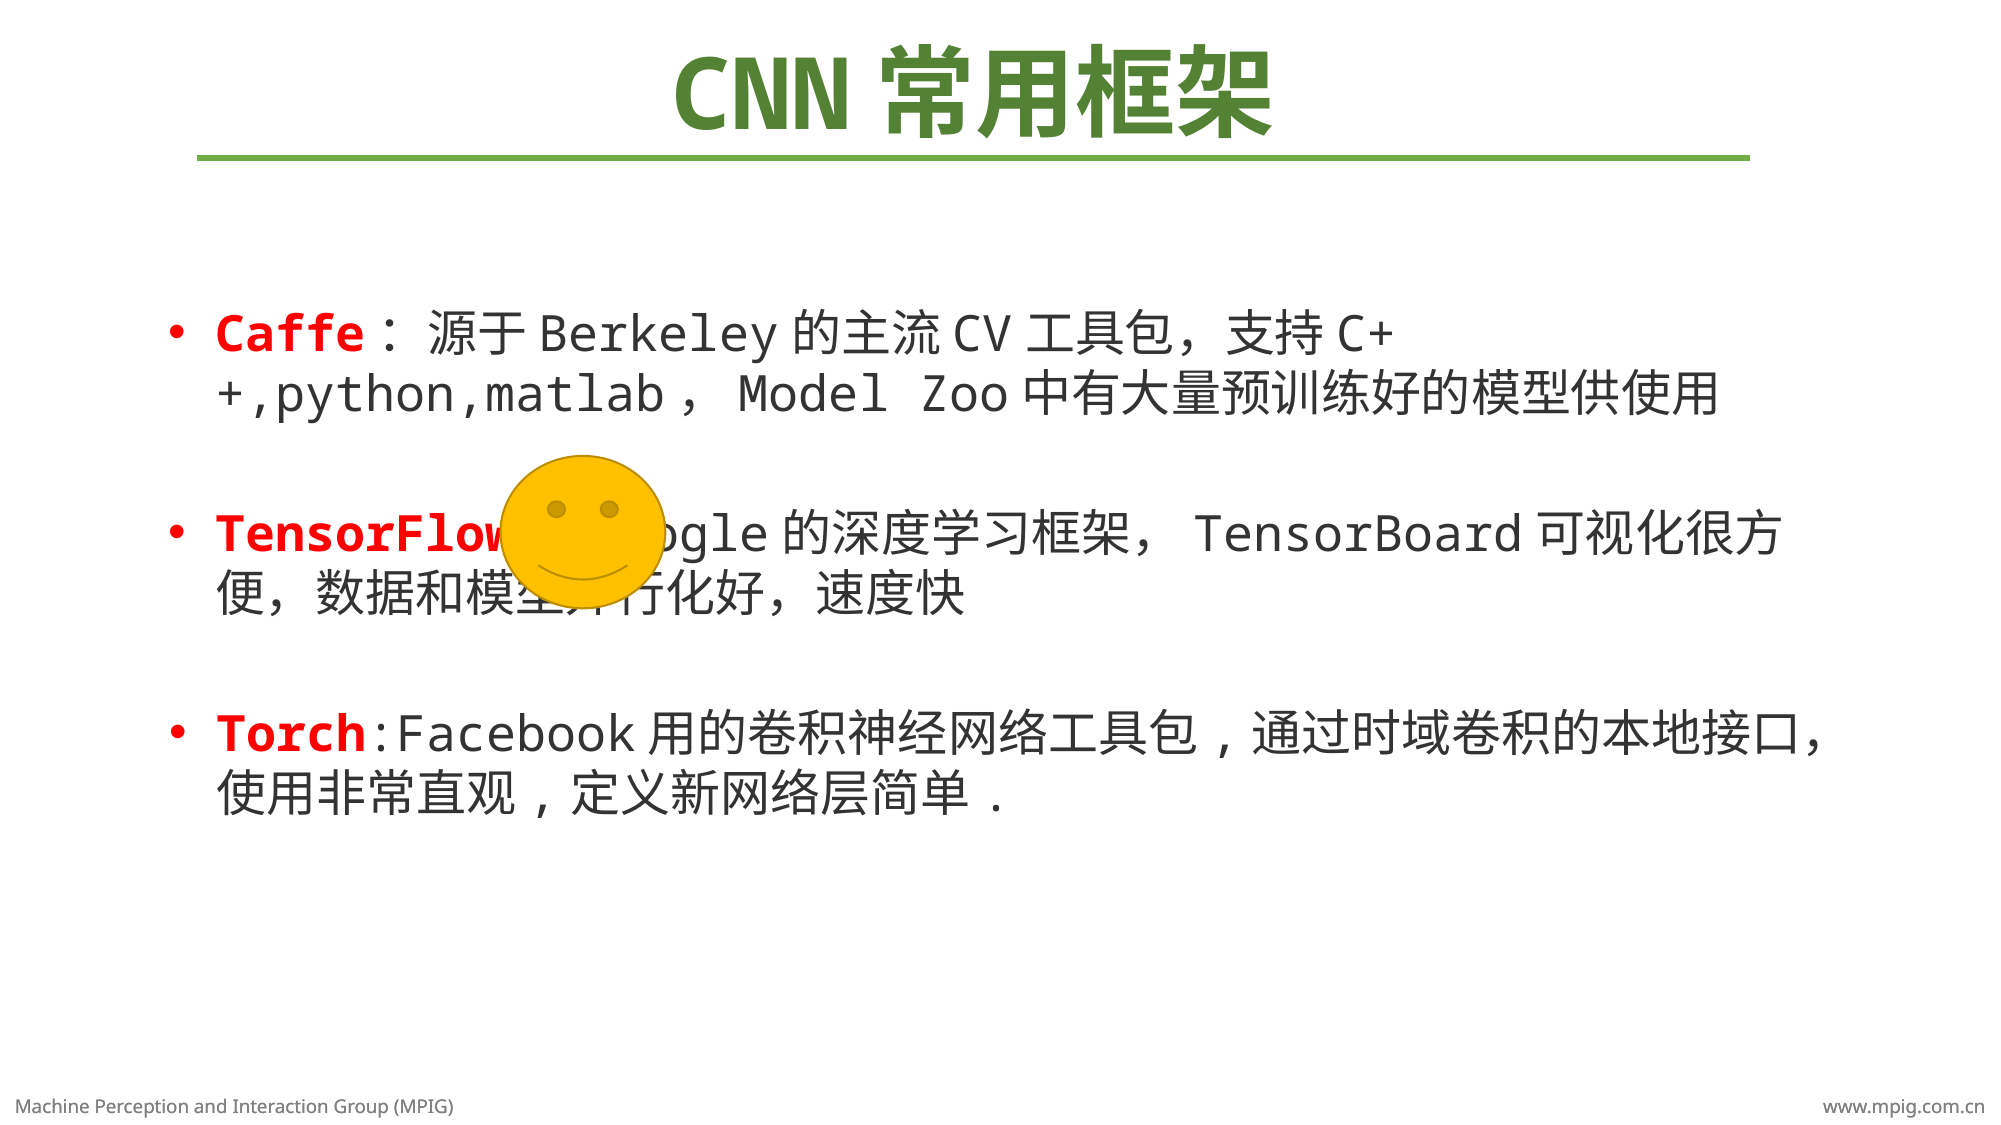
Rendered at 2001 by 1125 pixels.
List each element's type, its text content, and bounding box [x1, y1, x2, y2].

text_box Caffe：源于Berkeley的主流CV工具包，支持C++,python,matlab，Model Zoo中有大量预训练好的模型供使用 [153, 294, 1910, 430]
text_box [499, 454, 667, 610]
text_box CNN常用框架 [656, 21, 1291, 157]
text_box Torch:Facebook用的卷积神经网络工具包,通过时域卷积的本地接口，使用非常直观,定义新网络层简单. [154, 694, 1846, 829]
text_box TensorFlow：Google的深度学习框架，TensorBoard可视化很方便，数据和模型并行化好，速度快 [153, 494, 1812, 629]
